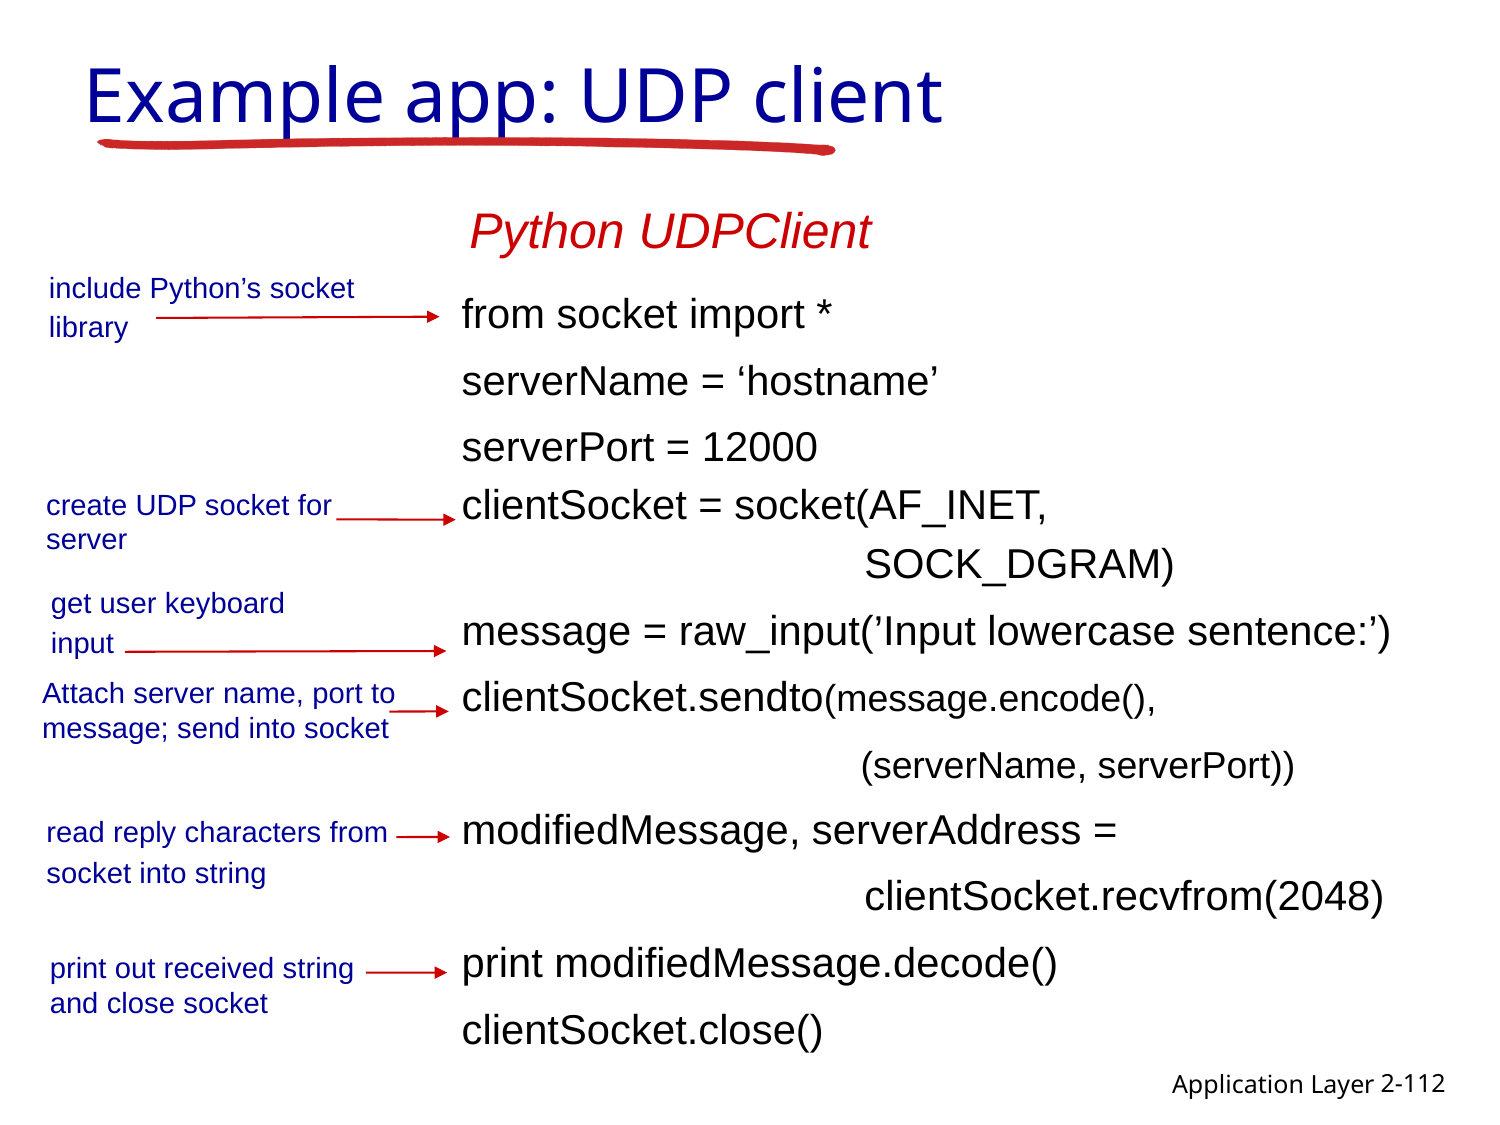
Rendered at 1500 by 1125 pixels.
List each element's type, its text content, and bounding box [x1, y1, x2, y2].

slide_number 2-112 [1365, 1059, 1477, 1106]
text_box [34, 941, 448, 1029]
text_box Example app: UDP client [69, 14, 1345, 171]
text_box Python UDPClient [454, 191, 887, 267]
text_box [27, 666, 449, 753]
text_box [30, 478, 456, 565]
picture [94, 132, 845, 162]
text_box from socket import * serverName = ‘hostname’ serverPort = 12000 clientSocket = socket(AF_INET, SOCK_DGRAM) message = raw_input(’Input lowercase sentence:’) clientSocket.sendto(message.encode(), (serverName, serverPort)) modifiedMessage, serverAddress = clientSocket.recvfrom(2048) print modifiedMessage.decode() clientSocket.close() [446, 270, 1408, 1060]
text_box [0, 787, 451, 900]
footer Application Layer [914, 1060, 1391, 1109]
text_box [37, 263, 440, 354]
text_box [35, 578, 447, 665]
